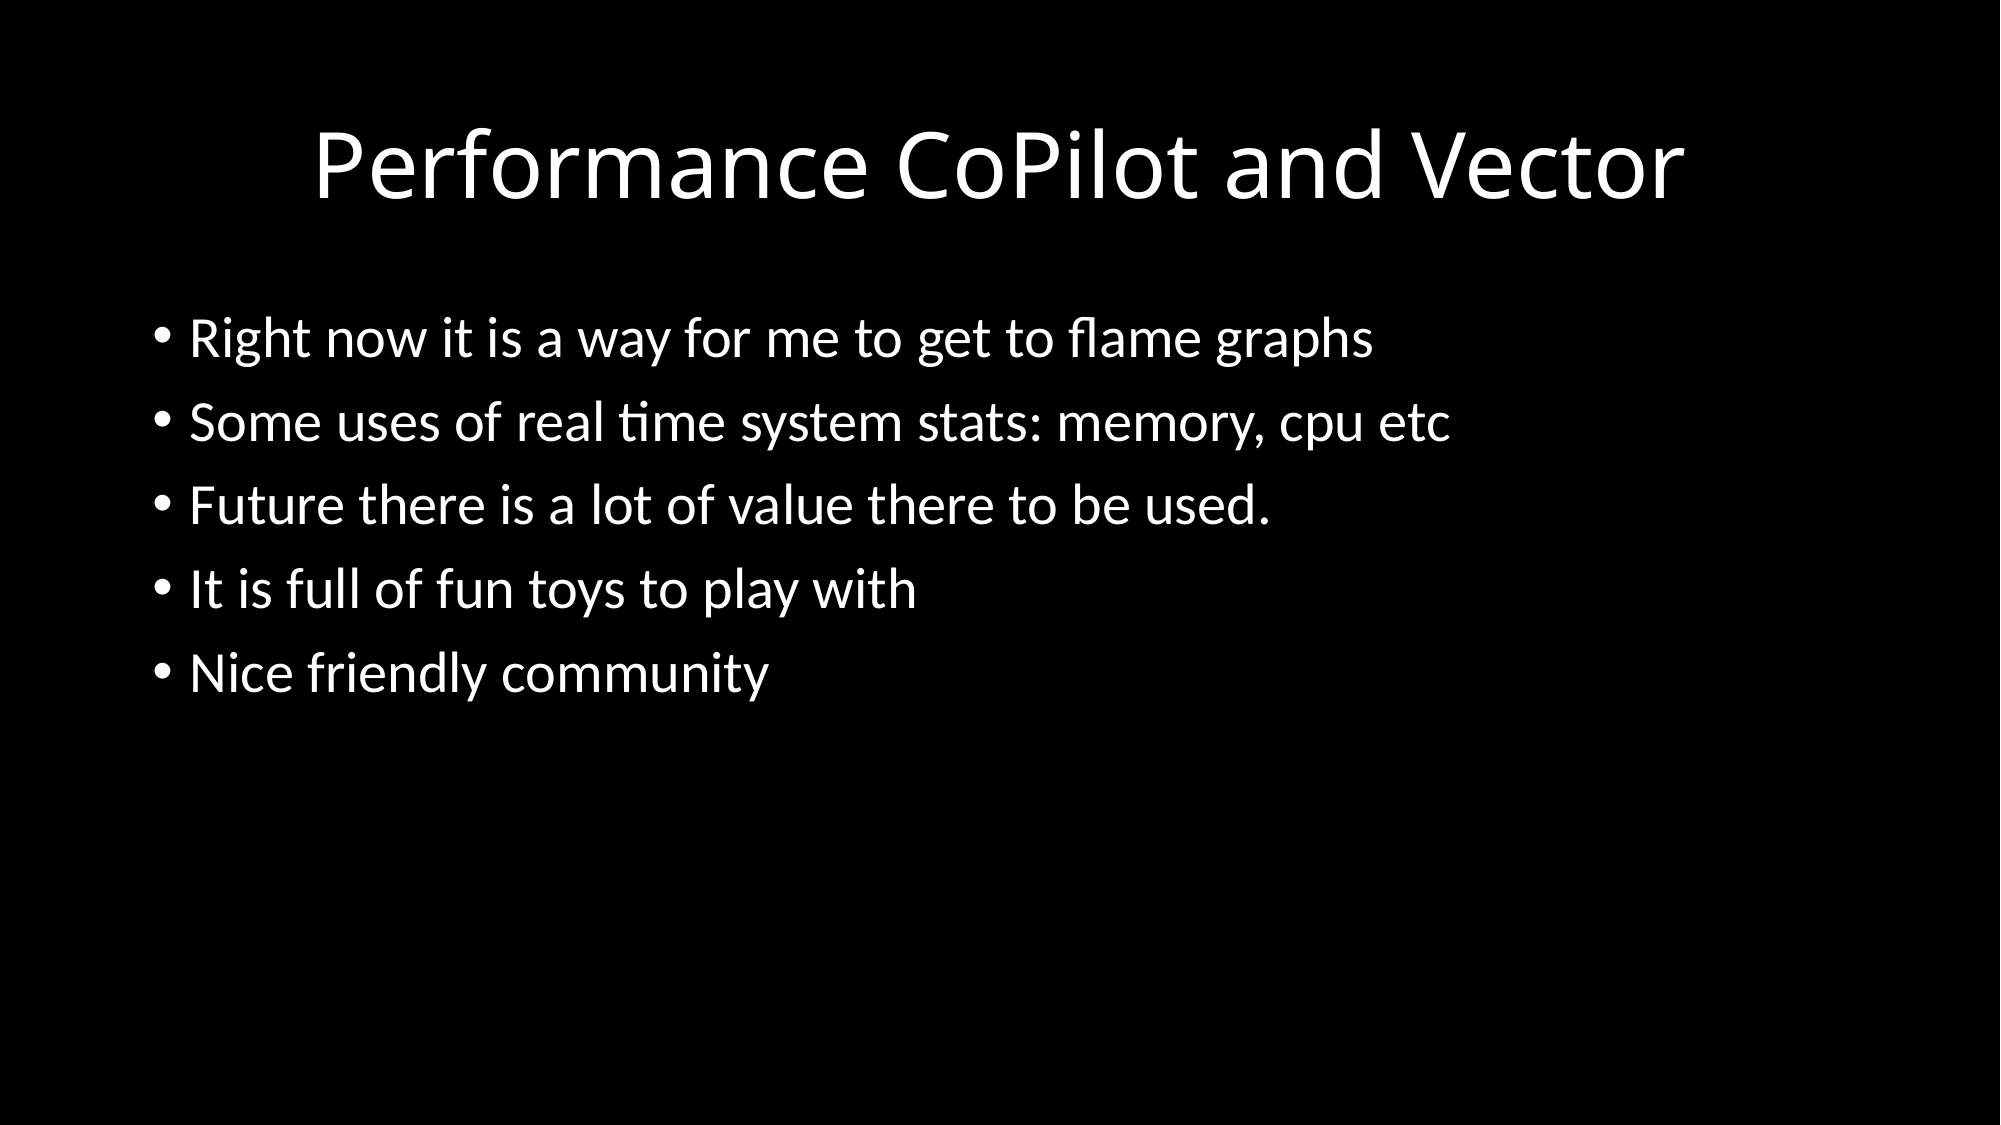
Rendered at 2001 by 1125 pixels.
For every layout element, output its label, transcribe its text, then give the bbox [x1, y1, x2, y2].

title Performance CoPilot and Vector [137, 59, 1863, 278]
list Right now it is a way for me to get to flame graphs Some uses of real time system stats: memory, cpu etc Future there is a lot of value there to be used. It is full of fun toys to play with Nice friendly community [137, 299, 1863, 1014]
